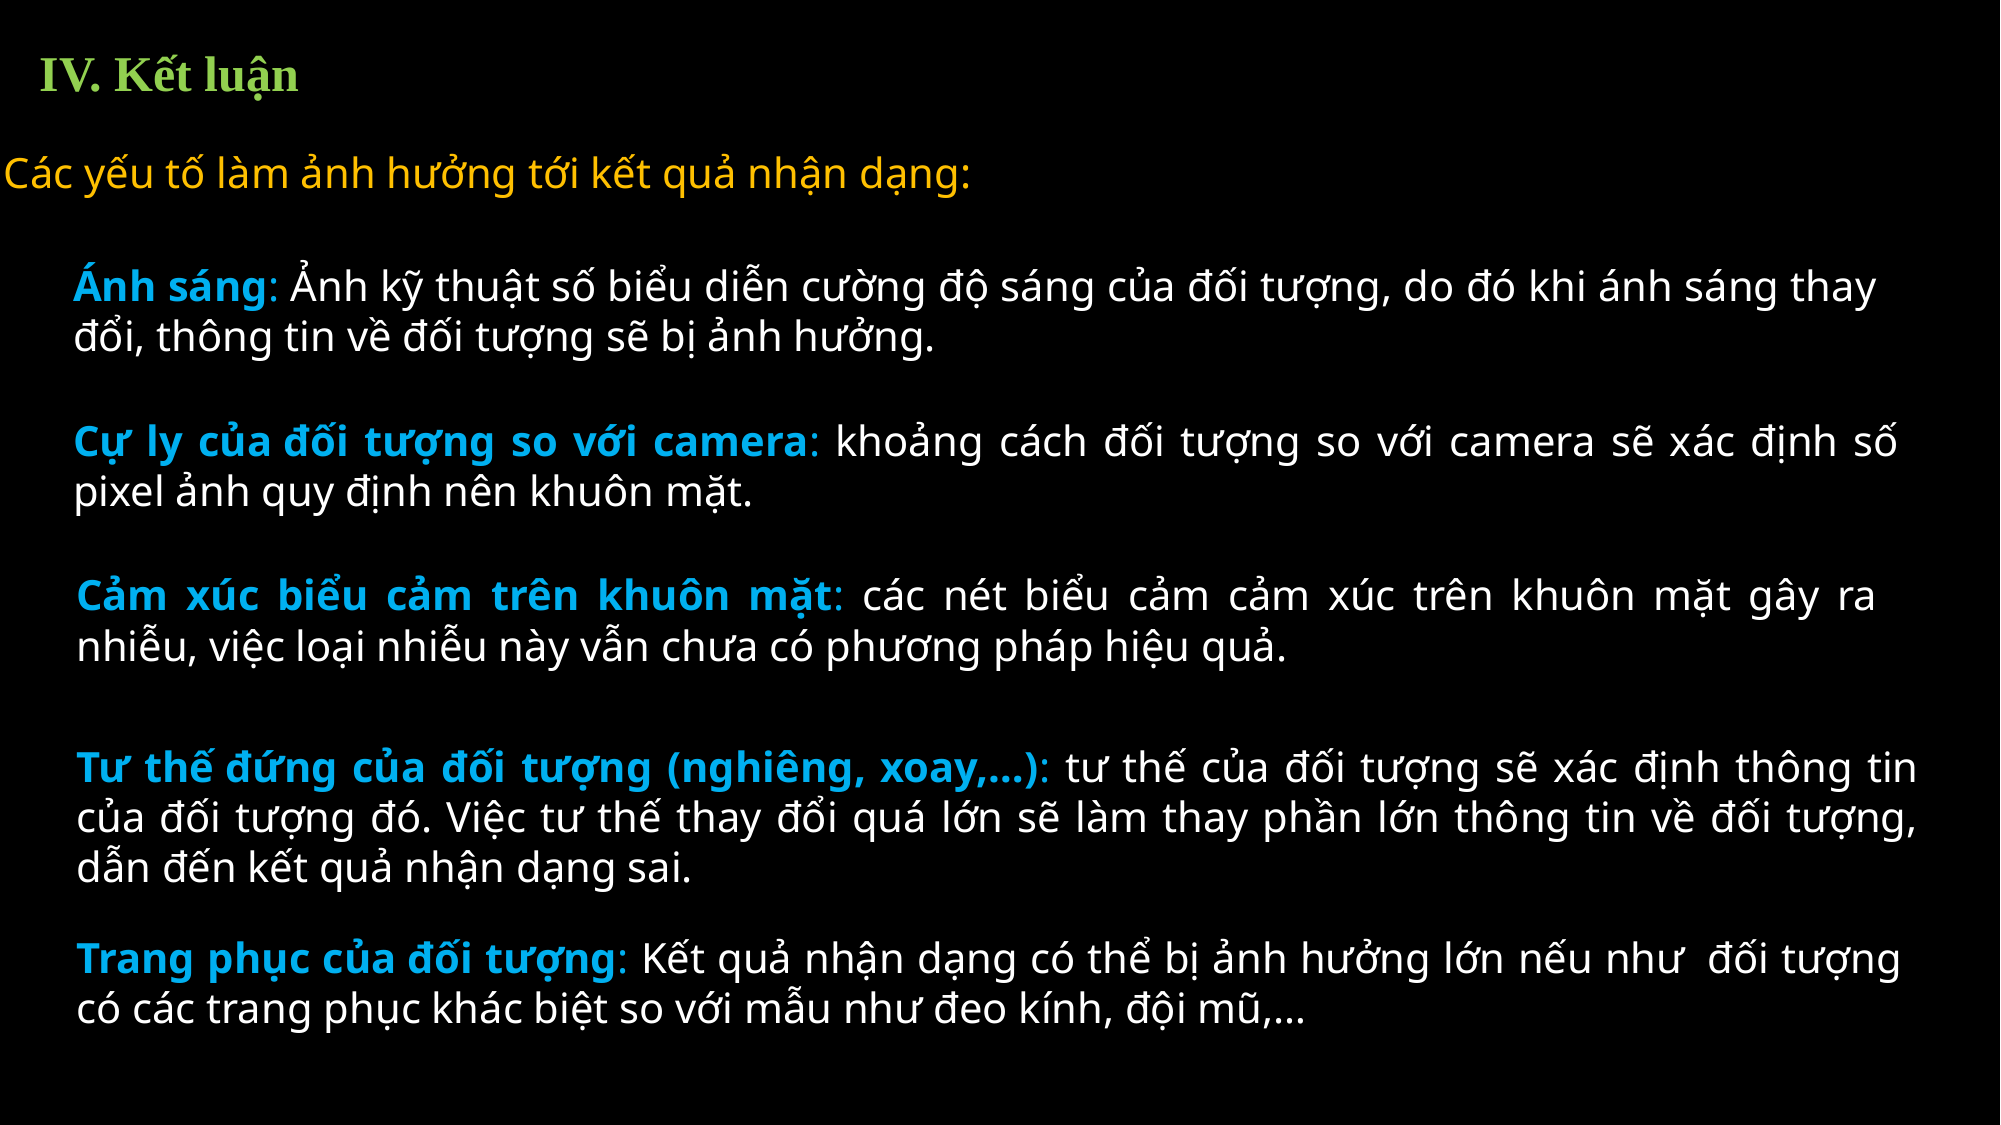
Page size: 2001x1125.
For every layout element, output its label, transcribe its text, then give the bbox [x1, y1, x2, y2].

text_box Trang phục của đối tượng: Kết quả nhận dạng có thể bị ảnh hưởng lớn nếu như đối tượng có các trang phục khác biệt so với mẫu như đeo kính, đội mũ,… [61, 924, 1918, 1040]
text_box Ánh sáng: Ảnh kỹ thuật số biểu diễn cường độ sáng của đối tượng, do đó khi ánh sáng thay đổi, thông tin về đối tượng sẽ bị ảnh hưởng. [58, 252, 1893, 367]
text_box Các yếu tố làm ảnh hưởng tới kết quả nhận dạng: [0, 139, 987, 204]
text_box IV. Kết luận [25, 33, 493, 109]
text_box Tư thế đứng của đối tượng (nghiêng, xoay,…): tư thế của đối tượng sẽ xác định thông tin của đối tượng đó. Việc tư thế thay đổi quá lớn sẽ làm thay phần lớn thông tin về đối tượng, dẫn đến kết quả nhận dạng sai. [61, 732, 1934, 898]
text_box Cảm xúc biểu cảm trên khuôn mặt: các nét biểu cảm cảm xúc trên khuôn mặt gây ra nhiễu, việc loại nhiễu này vẫn chưa có phương pháp hiệu quả. [61, 561, 1893, 677]
text_box Cự ly của đối tượng so với camera: khoảng cách đối tượng so với camera sẽ xác định số pixel ảnh quy định nên khuôn mặt. [58, 407, 1915, 522]
